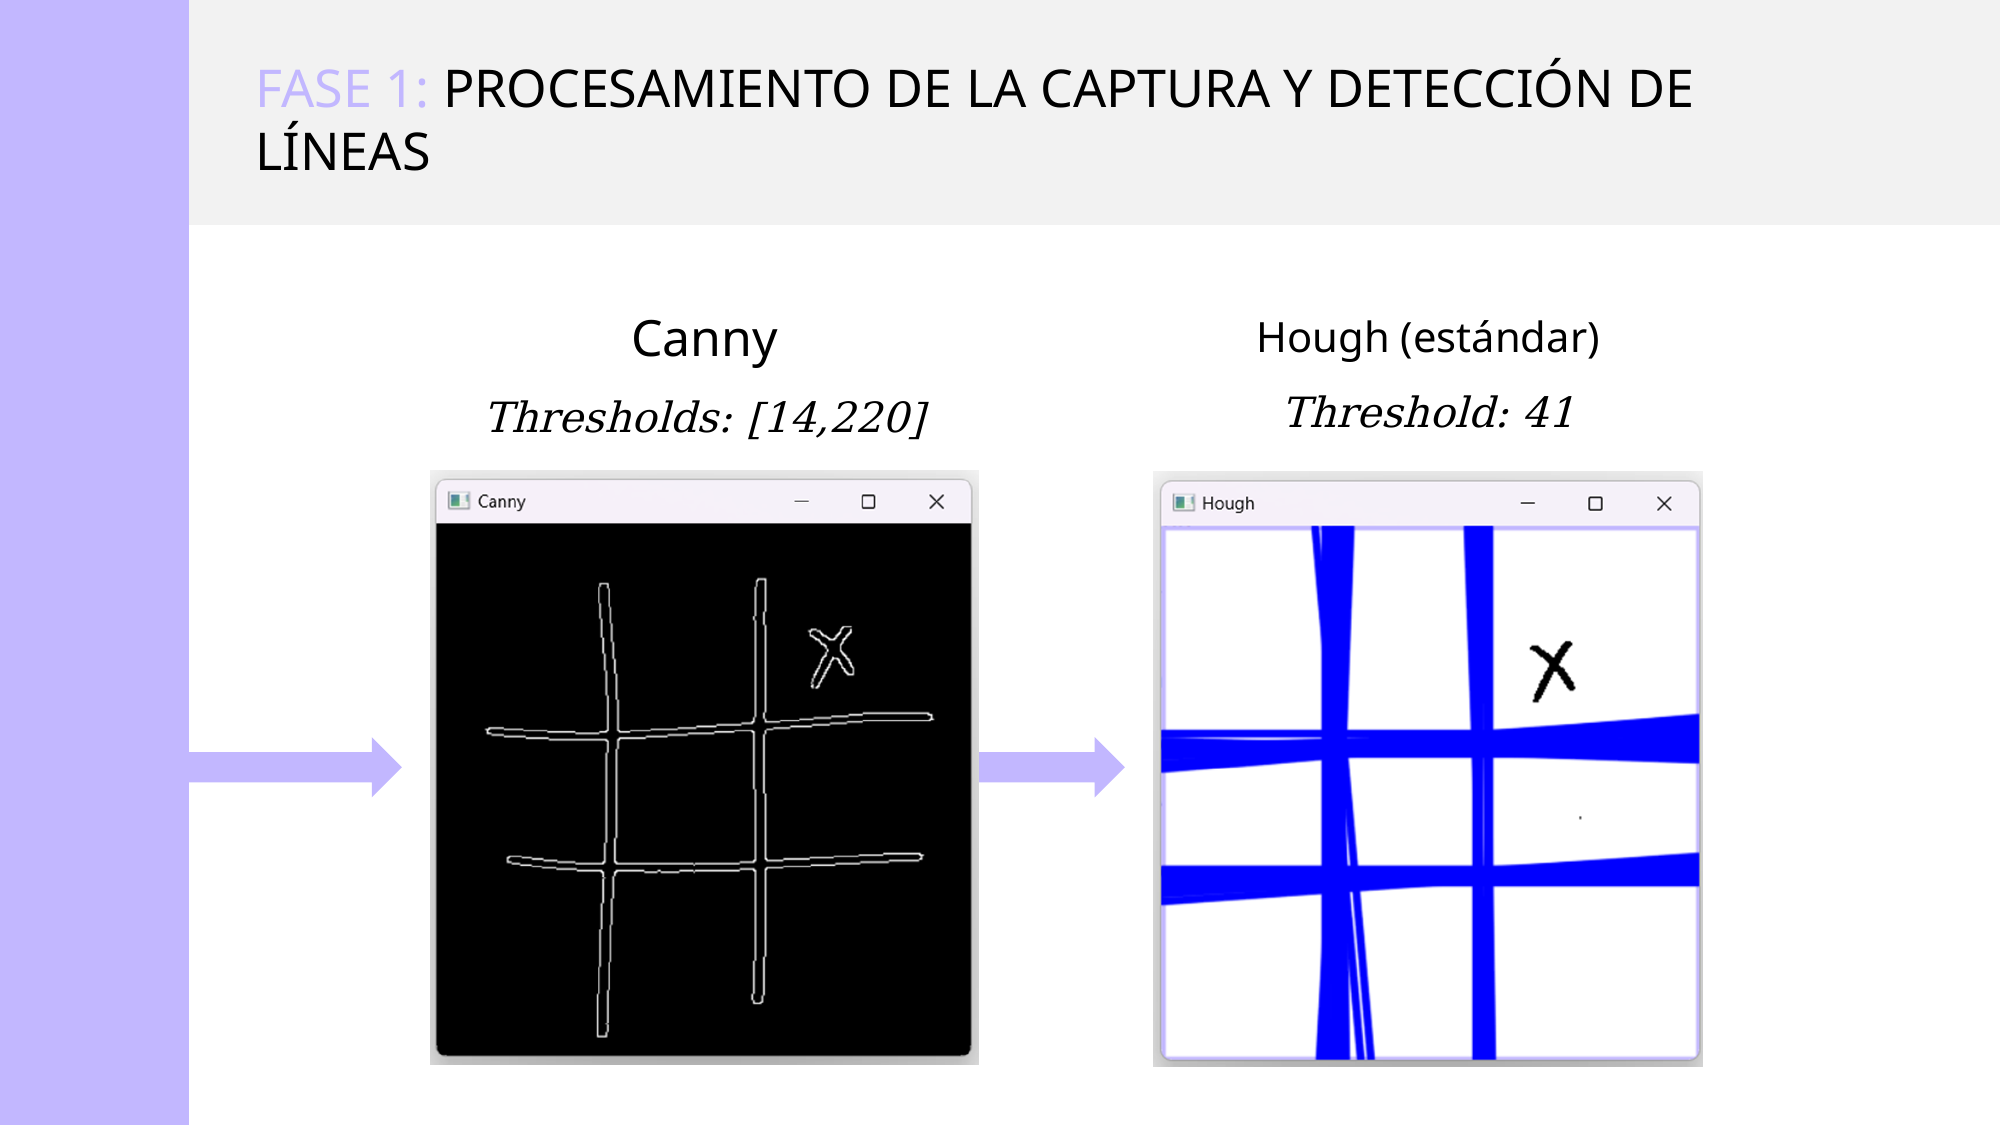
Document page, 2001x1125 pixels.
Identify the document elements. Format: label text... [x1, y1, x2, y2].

text_box [157, 734, 404, 800]
picture [1153, 471, 1703, 1067]
text_box [0, 0, 190, 1125]
picture [430, 470, 979, 1065]
text_box FASE 1: PROCESAMIENTO DE LA CAPTURA Y DETECCIÓN DE LÍNEAS [240, 48, 1760, 189]
text_box [190, 0, 2000, 226]
text_box [979, 734, 1127, 800]
text_box Hough (estándar) Threshold: 41 [1136, 303, 1721, 444]
text_box Canny Thresholds: [14,220] [451, 298, 958, 449]
